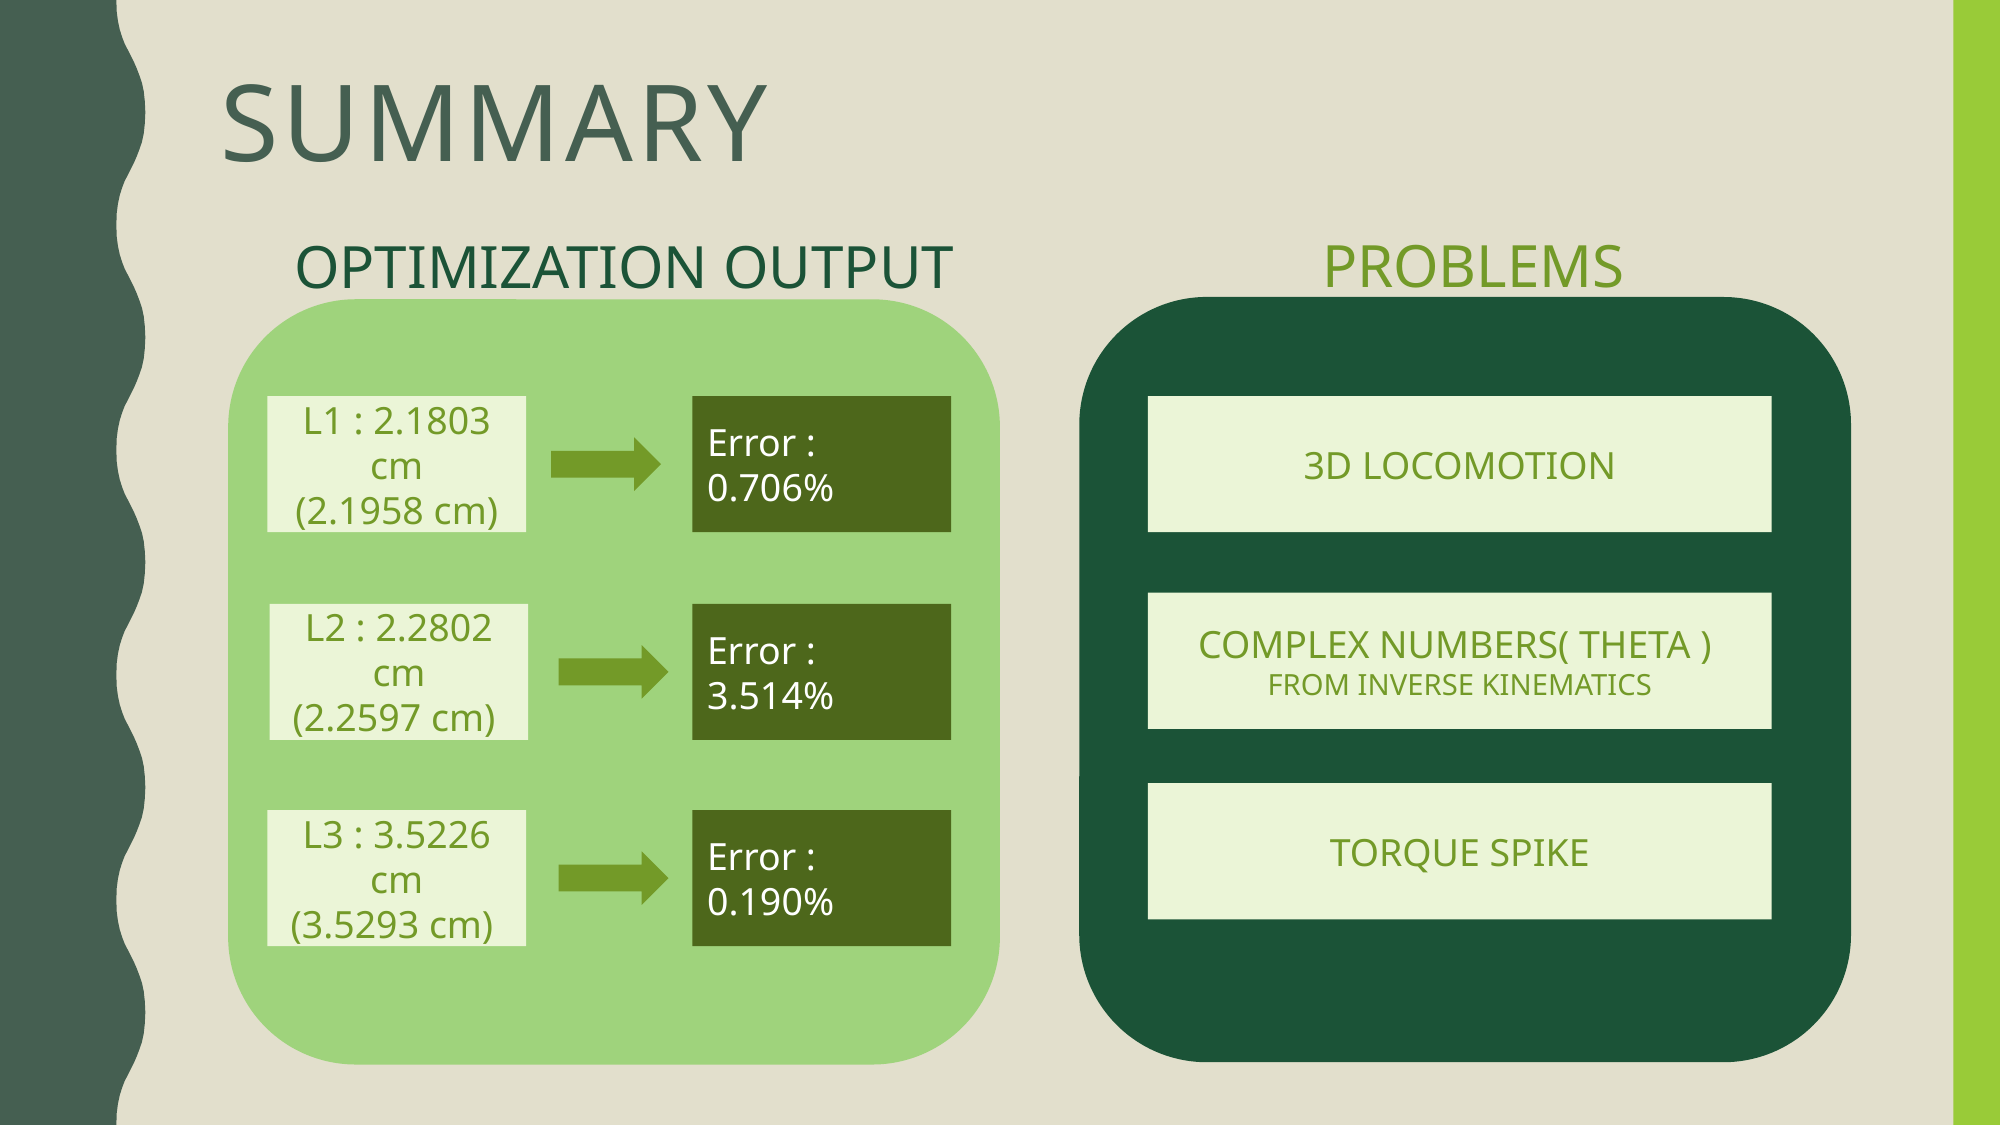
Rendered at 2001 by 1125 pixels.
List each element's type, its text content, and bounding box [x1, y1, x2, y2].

text_box COMPLEX NUMBERS( THETA ) FROM INVERSE KINEMATICS [1147, 592, 1773, 730]
text_box PROBLEMS [1307, 221, 1911, 307]
text_box L3 : 3.5226 cm (3.5293 cm) [266, 809, 527, 947]
text_box OPTIMIZATION OUTPUT [279, 222, 1020, 308]
text_box [557, 644, 670, 700]
text_box L1 : 2.1803 cm (2.1958 cm) [266, 395, 527, 533]
text_box Error : 0.190% [691, 809, 952, 947]
text_box [1078, 295, 1853, 1064]
text_box Error : 0.706% [691, 395, 952, 533]
text_box [227, 308, 1001, 1066]
text_box 3D LOCOMOTION [1147, 395, 1773, 533]
text_box Error : 3.514% [691, 603, 952, 741]
text_box L2 : 2.2802 cm (2.2597 cm) [269, 603, 529, 741]
title summary [205, 62, 1875, 308]
text_box TORQUE SPIKE [1147, 782, 1773, 920]
text_box [550, 436, 662, 492]
text_box [557, 850, 670, 906]
